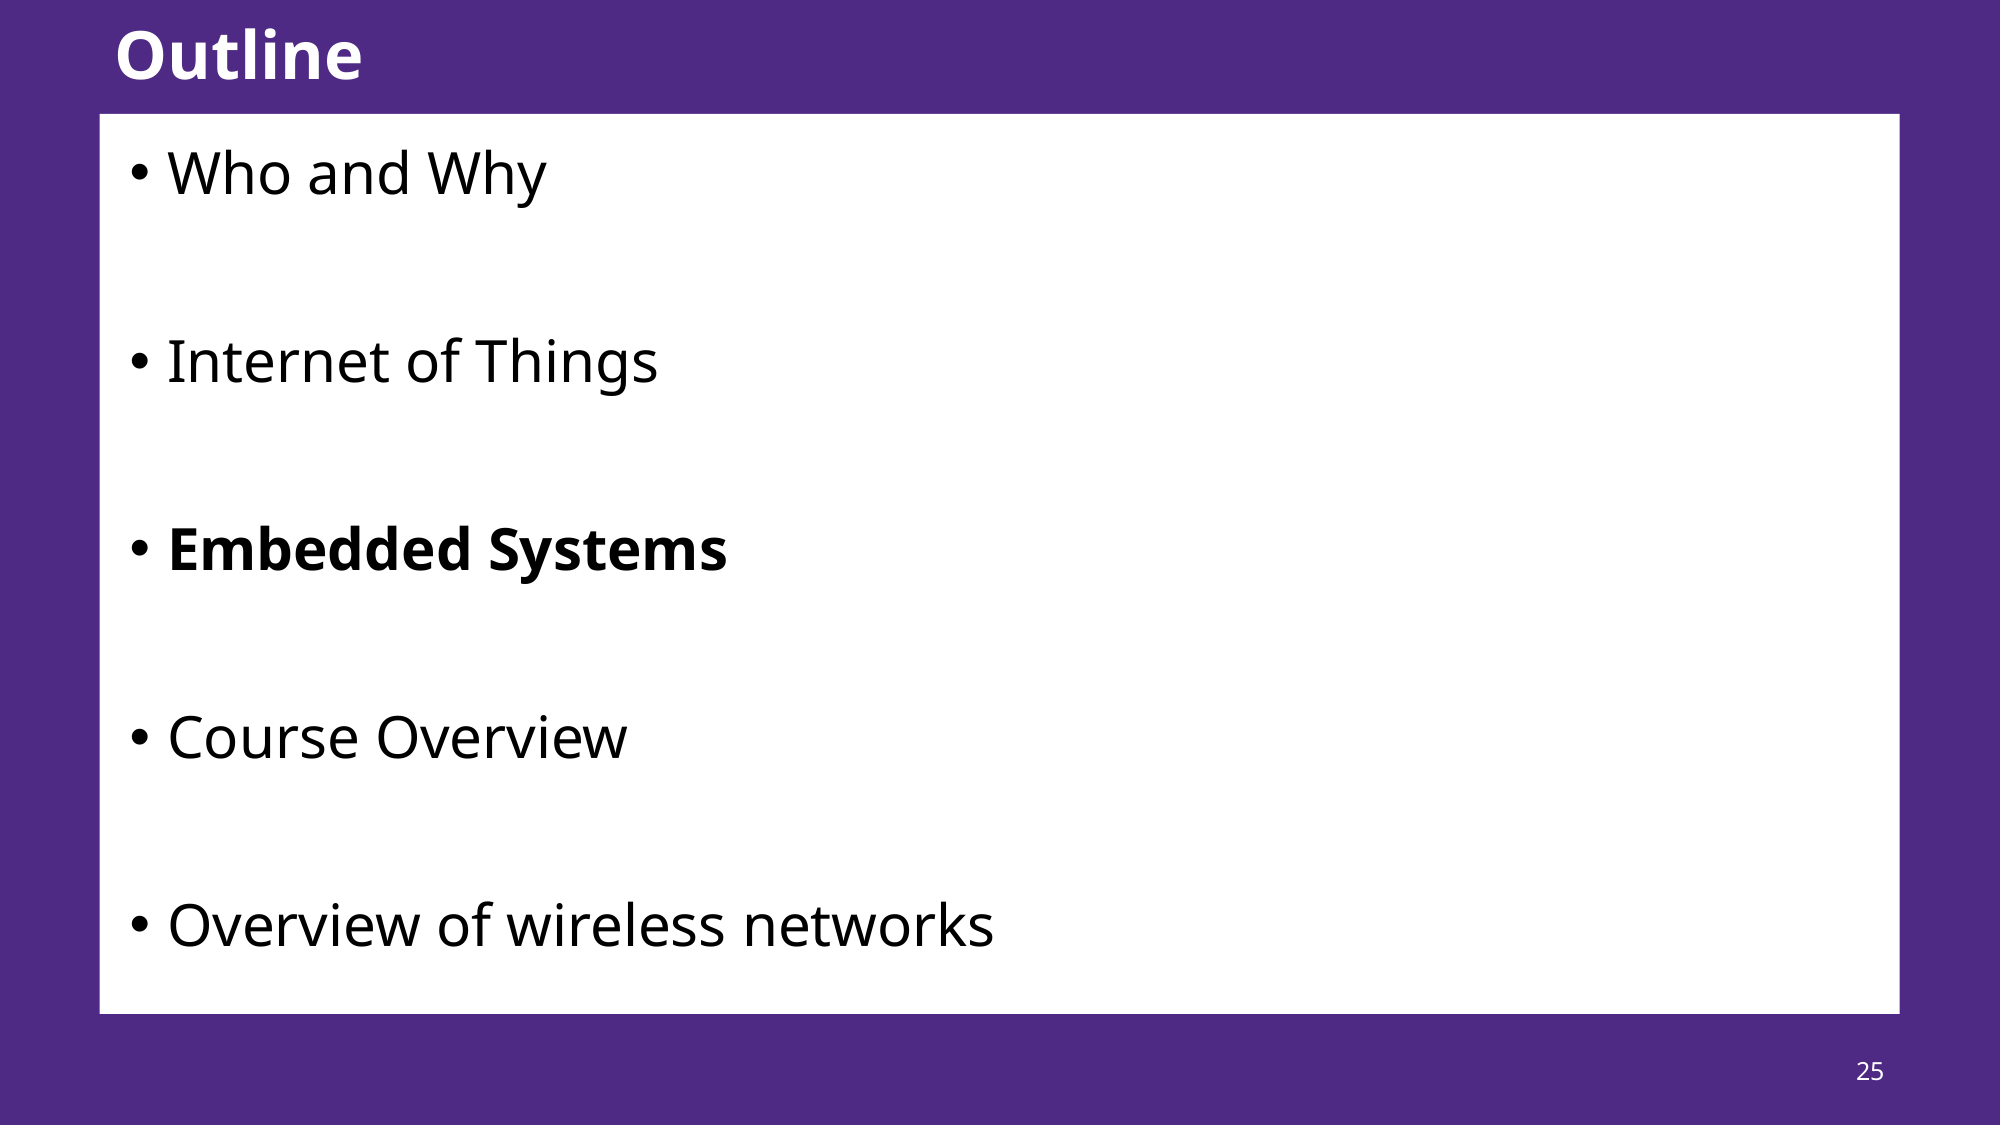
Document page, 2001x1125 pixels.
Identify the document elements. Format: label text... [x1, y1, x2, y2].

title Outline [99, 1, 1900, 114]
list Who and Why Internet of Things Embedded Systems Course Overview Overview of wireless networks [99, 114, 1900, 1014]
slide_number 25 [1749, 1042, 1900, 1103]
